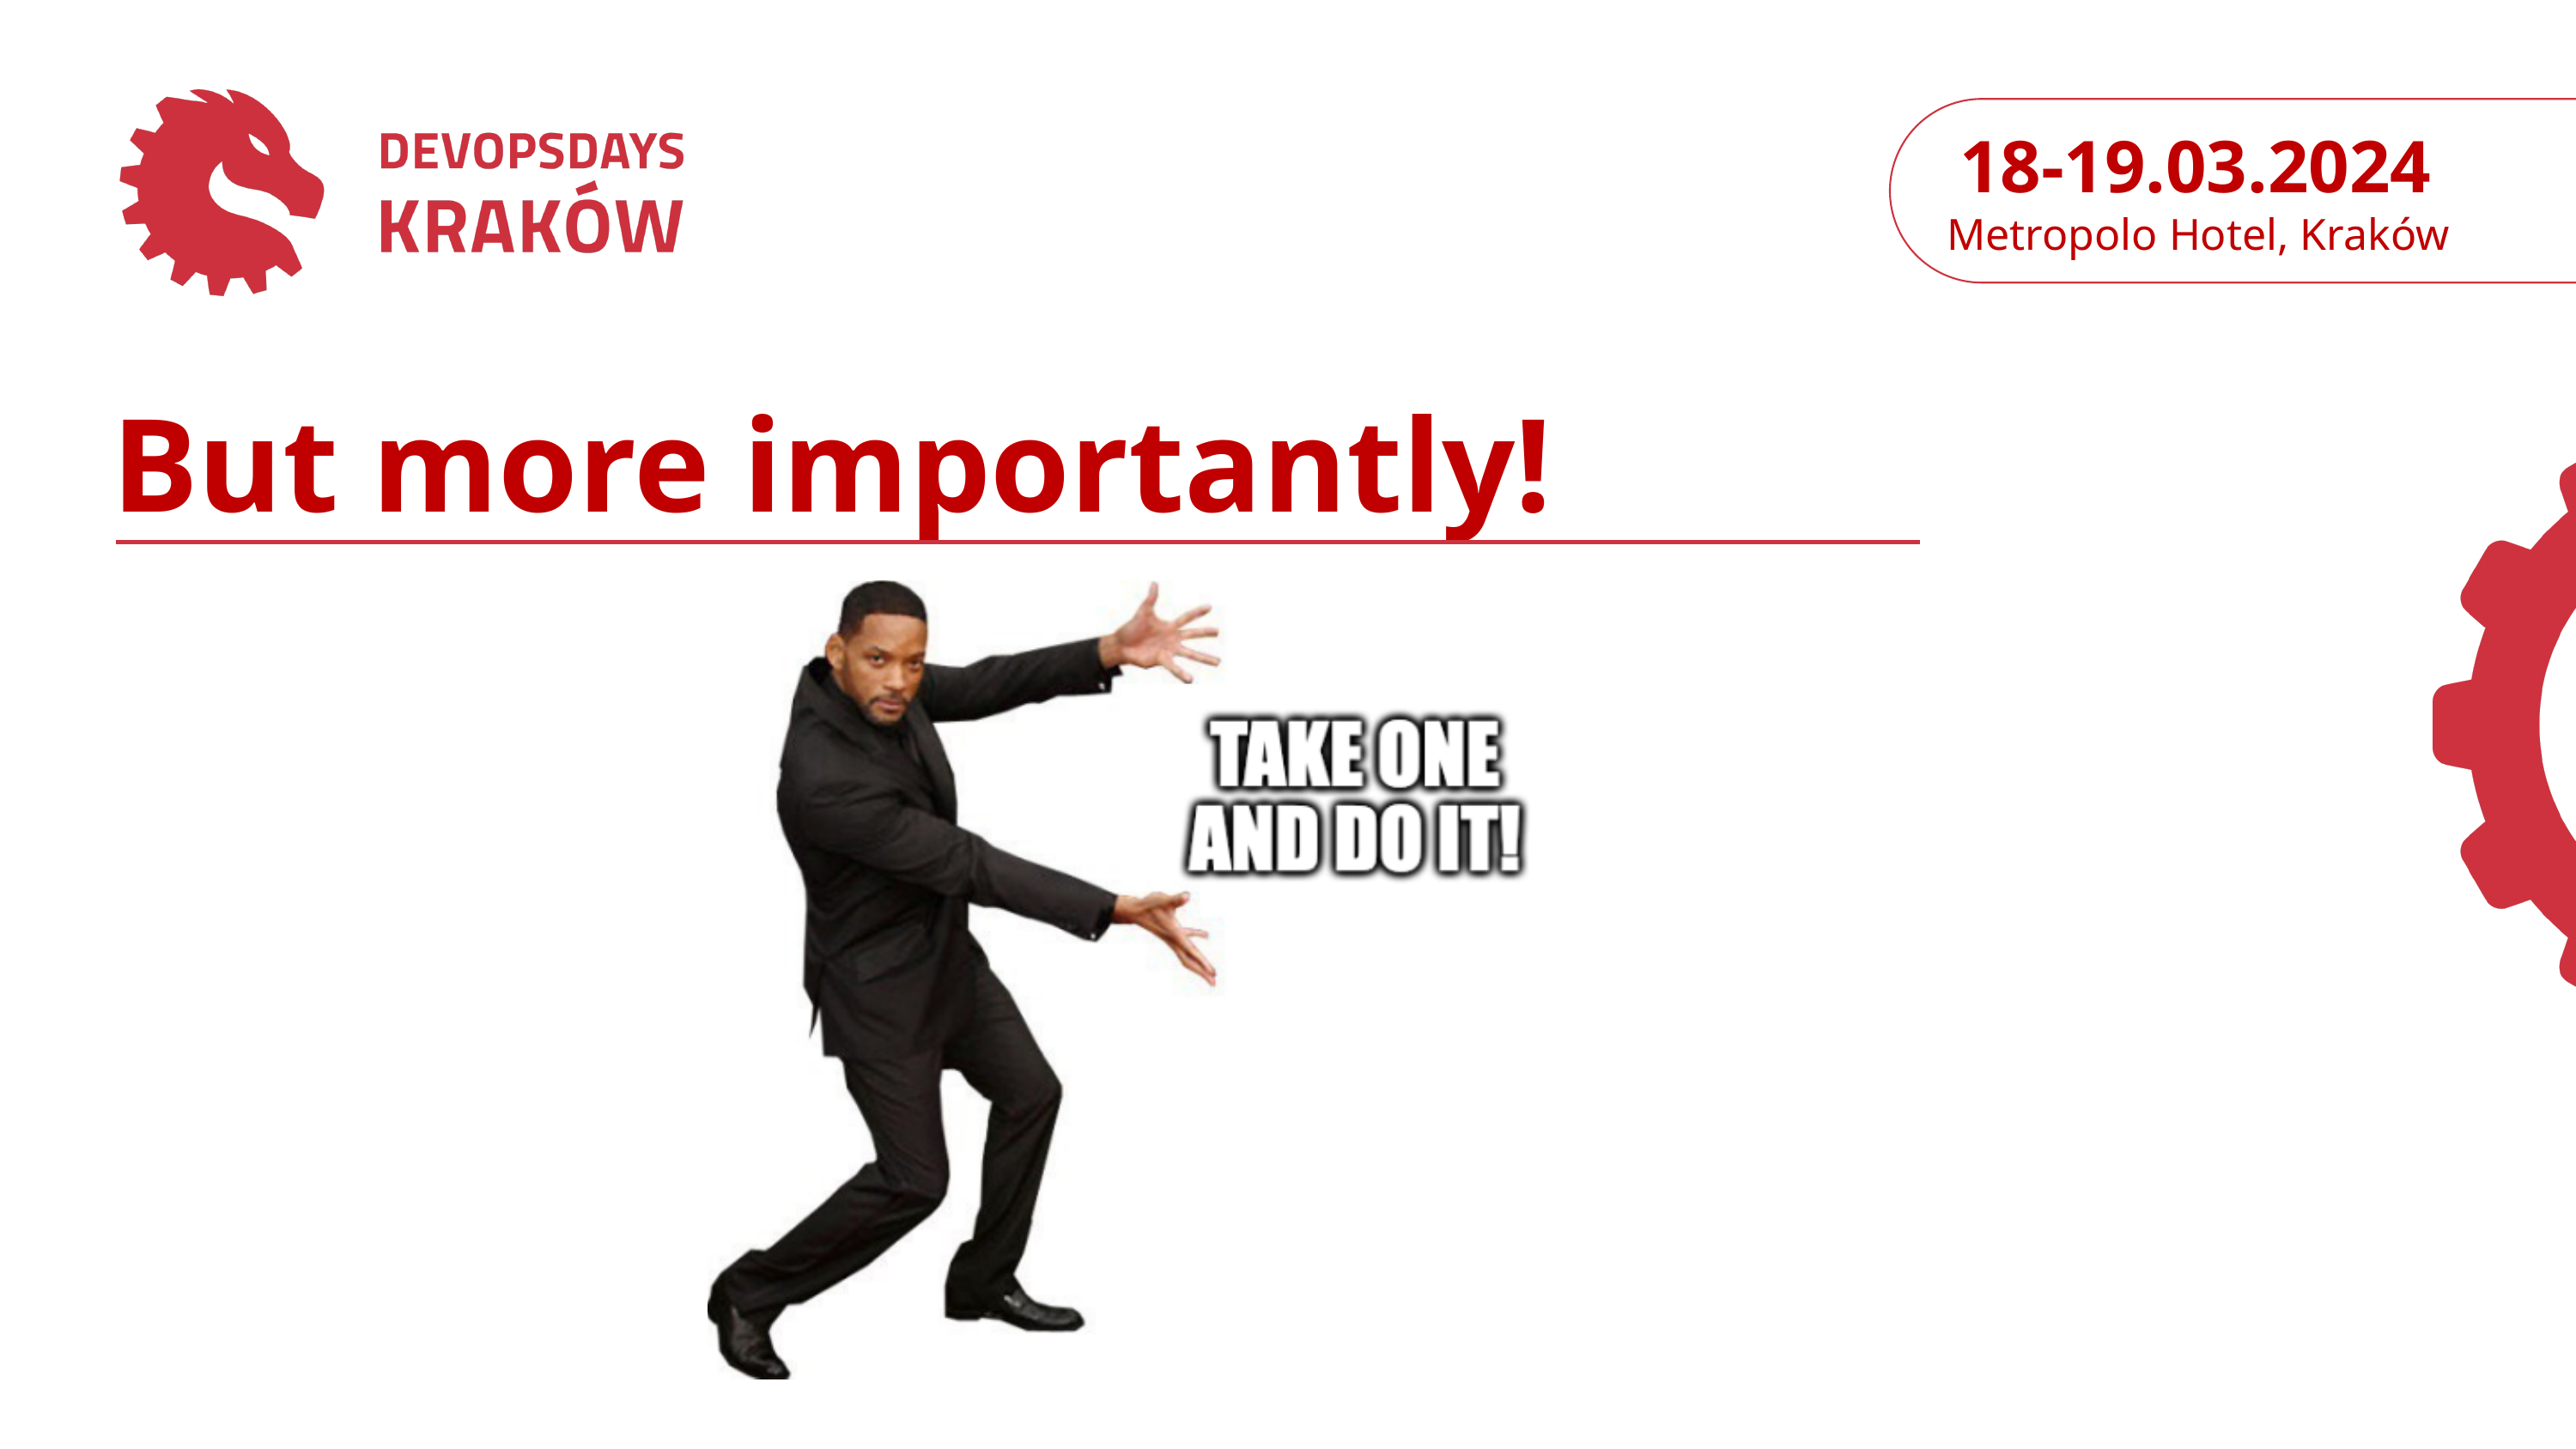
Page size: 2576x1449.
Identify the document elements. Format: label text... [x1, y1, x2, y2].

picture [2433, 414, 2576, 1035]
text_box But more importantly! [99, 377, 2239, 545]
picture [708, 580, 1577, 1379]
picture [118, 89, 684, 296]
